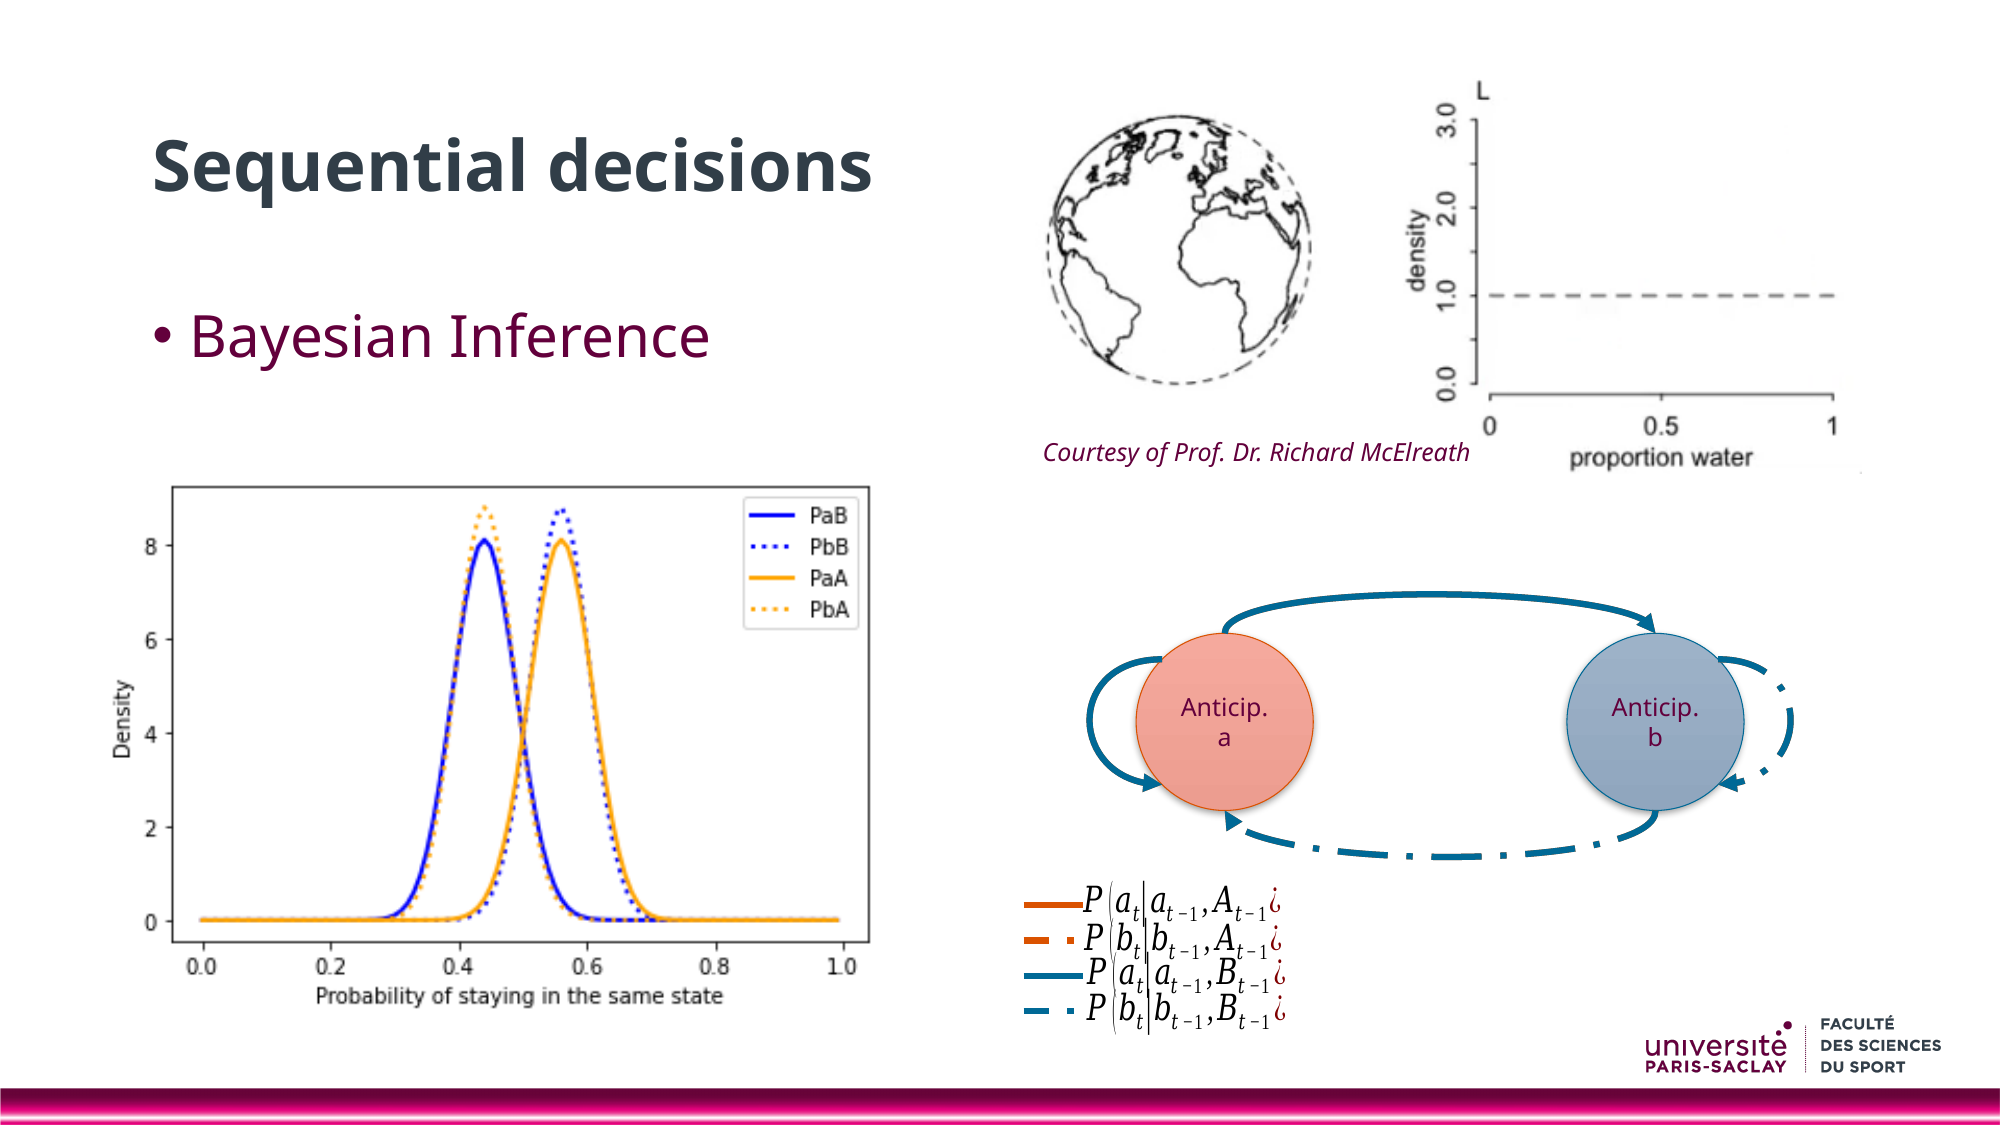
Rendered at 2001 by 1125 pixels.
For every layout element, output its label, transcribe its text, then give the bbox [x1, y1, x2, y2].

text_box Anticip. b [1566, 632, 1745, 811]
title Sequential decisions [137, 59, 993, 278]
picture [1632, 1007, 1984, 1086]
text_box Anticip. a [1135, 632, 1314, 811]
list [99, 474, 883, 1021]
picture [2, 1089, 1998, 1124]
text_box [994, 59, 1863, 475]
